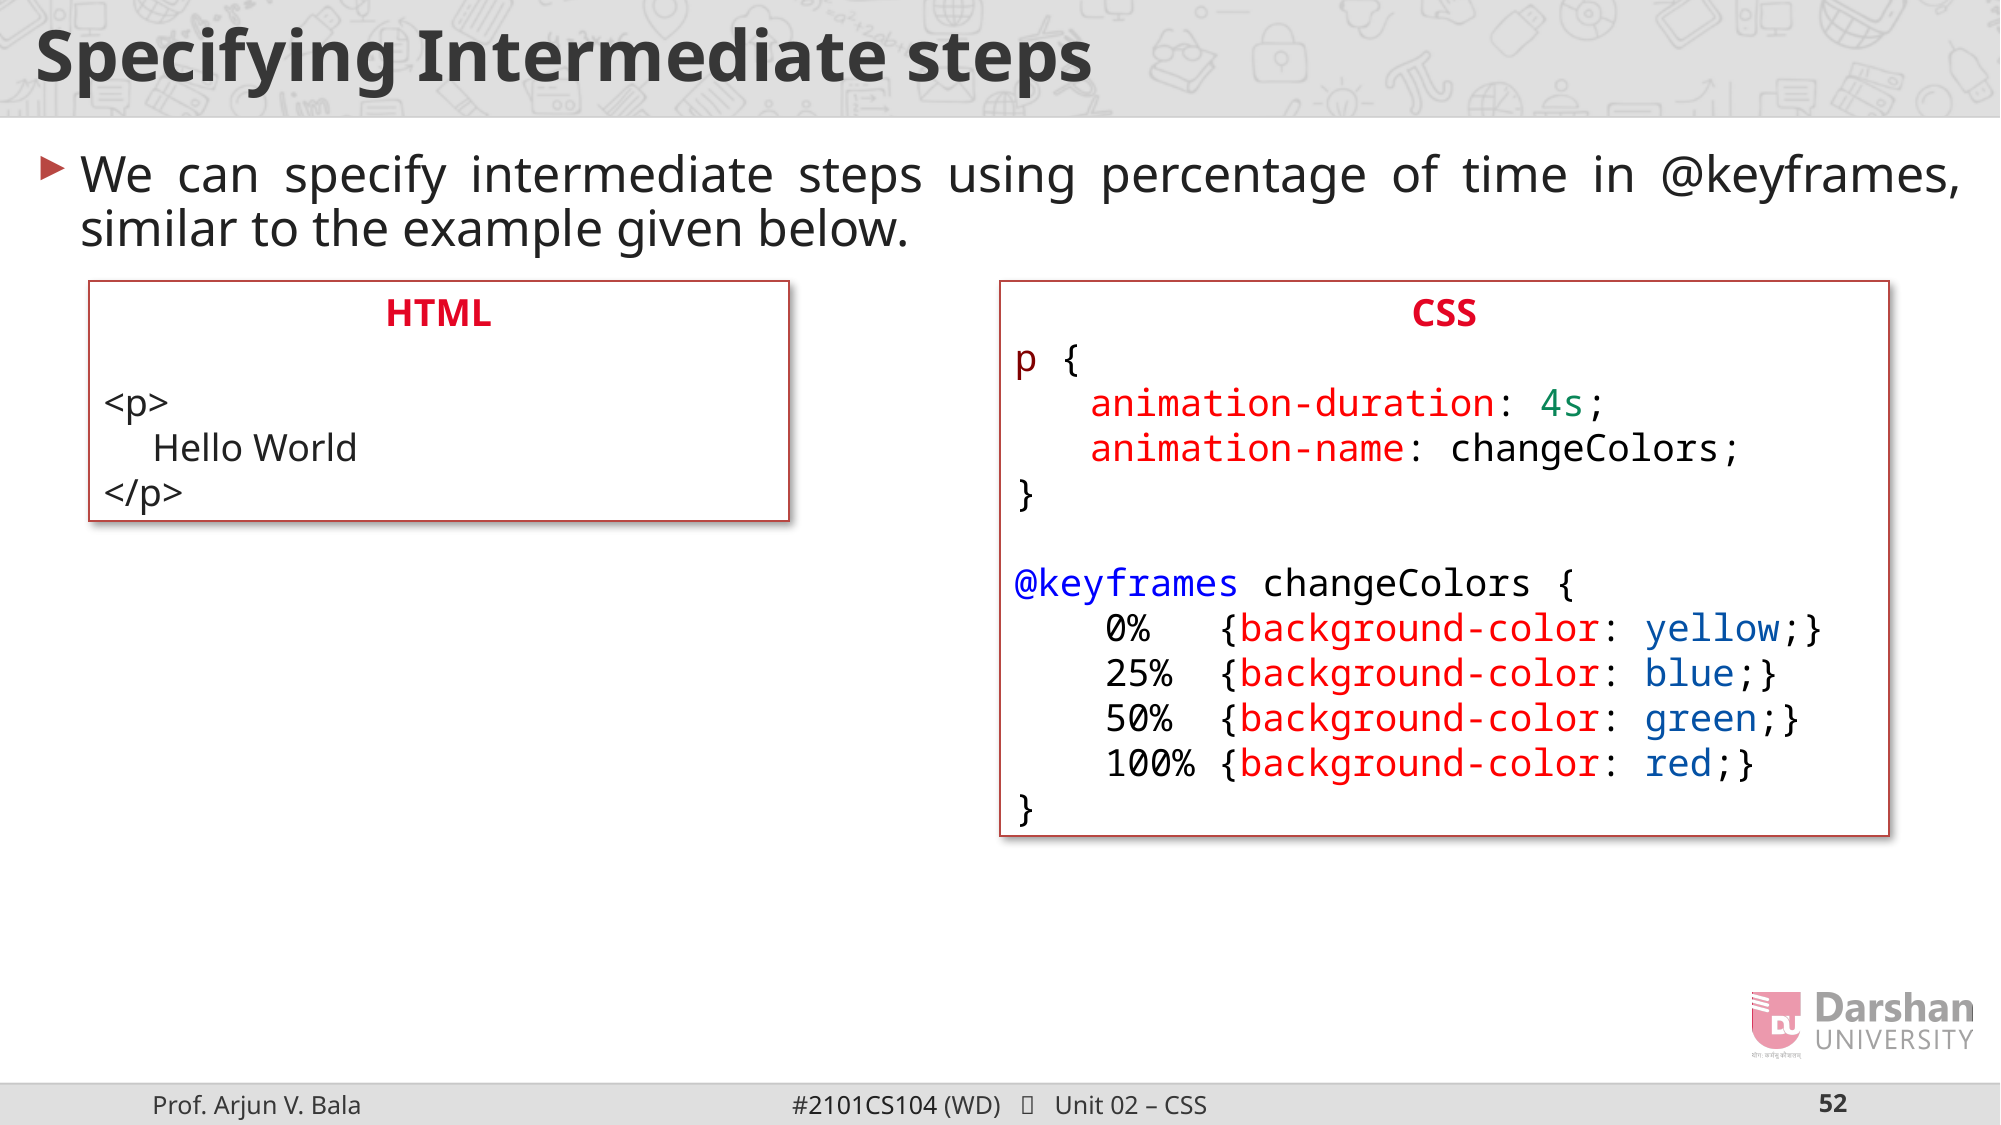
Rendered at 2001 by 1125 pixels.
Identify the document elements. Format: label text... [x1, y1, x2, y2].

list We can specify intermediate steps using percentage of time in @keyframes, similar to the example given below. [21, 141, 1979, 1059]
title Specifying Intermediate steps [0, 0, 2000, 117]
